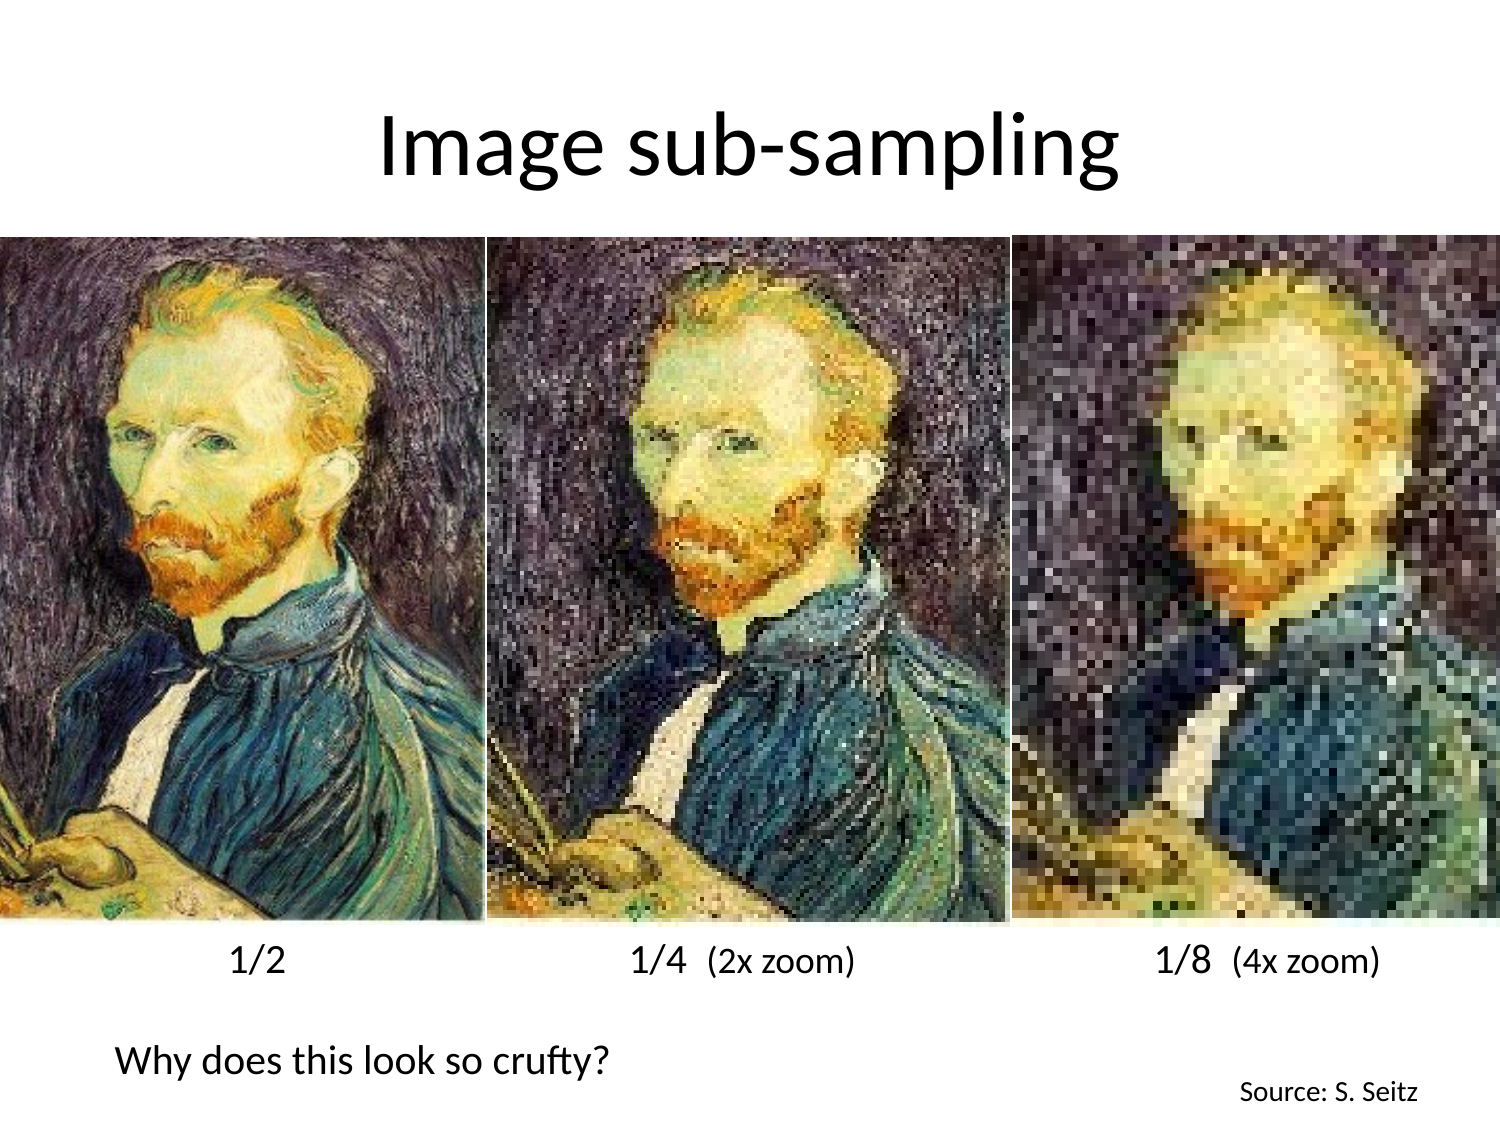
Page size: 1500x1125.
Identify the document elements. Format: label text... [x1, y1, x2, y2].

picture [1012, 234, 1500, 927]
picture [487, 237, 1010, 927]
text_box Source: S. Seitz [1224, 1064, 1500, 1115]
text_box 1/4 (2x zoom) [613, 936, 872, 990]
title Image sub-sampling [75, 45, 1425, 233]
picture [0, 237, 485, 925]
text_box Why does this look so crufty? [99, 1025, 1463, 1090]
text_box 1/2 [212, 933, 302, 990]
text_box 1/8 (4x zoom) [1138, 935, 1397, 990]
